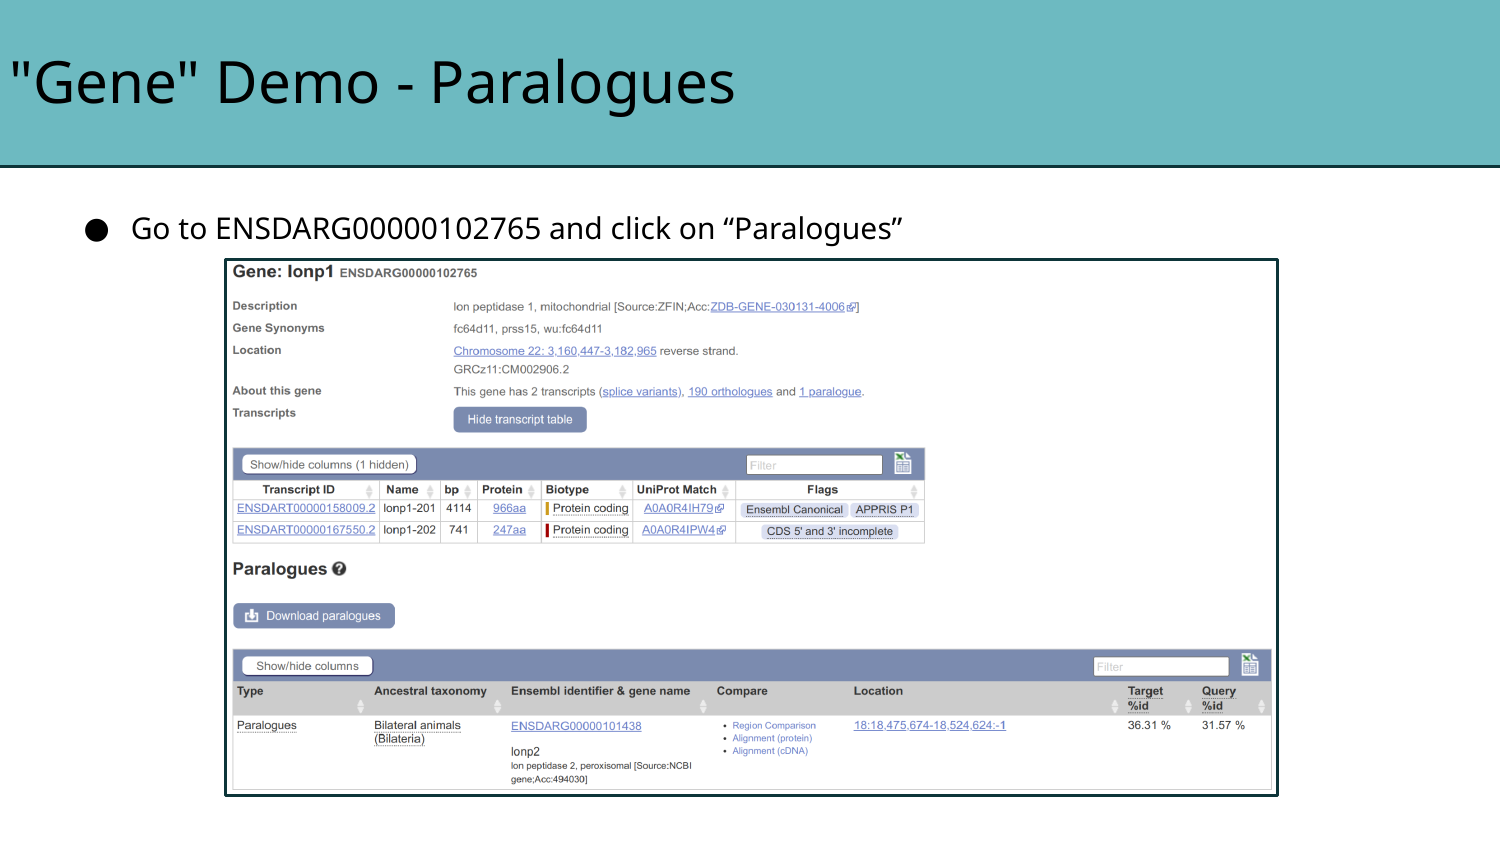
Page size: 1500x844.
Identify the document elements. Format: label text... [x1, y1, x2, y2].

title "Gene" Demo - Paralogues [0, 0, 1500, 168]
picture [226, 260, 1277, 794]
list Go to ENSDARG00000102765 and click on “Paralogues” [51, 189, 1449, 261]
